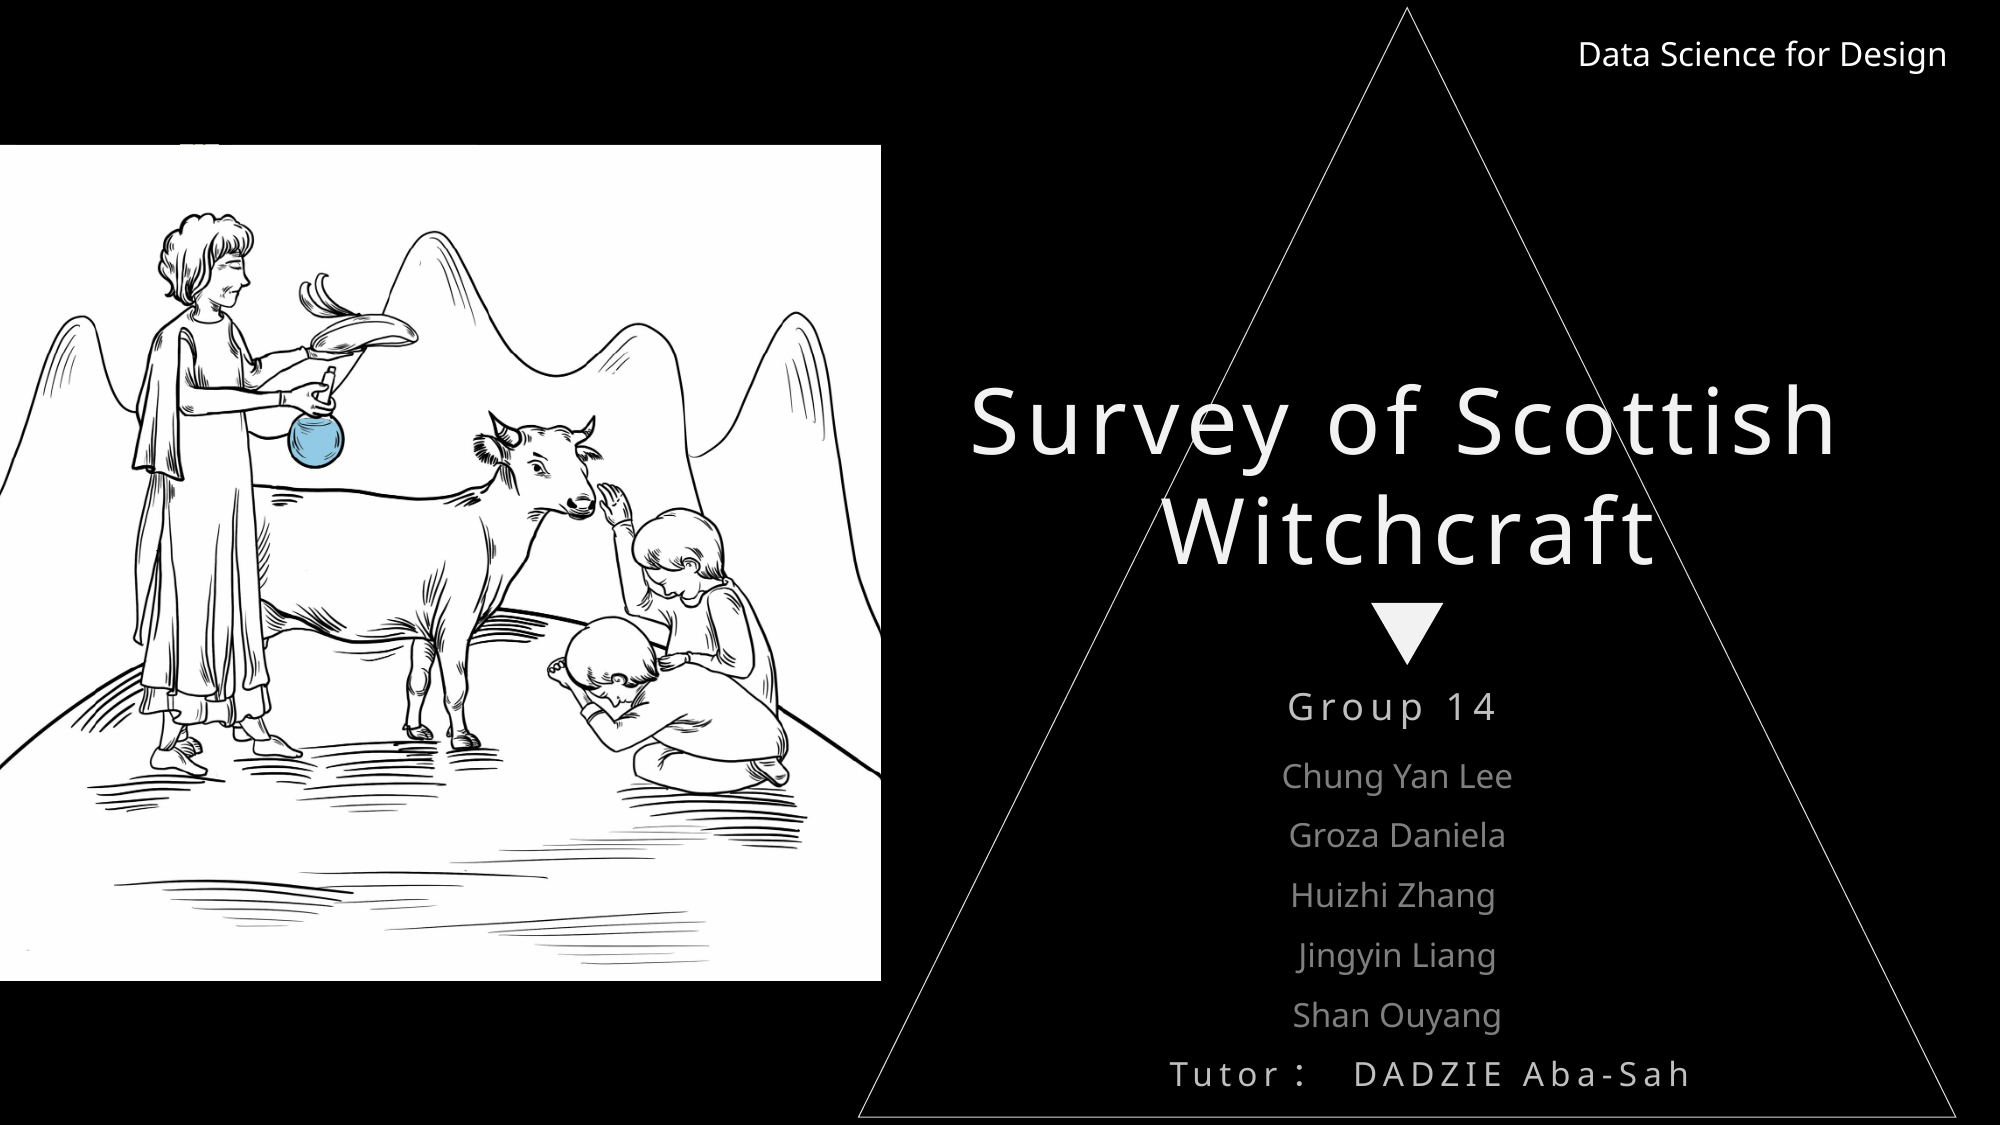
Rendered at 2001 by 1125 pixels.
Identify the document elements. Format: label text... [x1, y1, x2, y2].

picture [0, 144, 881, 981]
text_box Tutor： DADZIE Aba-Sah [1154, 1045, 1719, 1101]
text_box [1369, 601, 1446, 668]
text_box Survey of Scottish Witchcraft [915, 355, 1901, 591]
text_box Chung Yan Lee Groza Daniela Huizhi Zhang Jingyin Liang Shan Ouyang [1054, 727, 1742, 1042]
text_box Group 14 [1272, 675, 1615, 727]
text_box [856, 591, 1958, 1119]
text_box Data Science for Design [1562, 25, 1972, 81]
text_box [1234, 5, 1581, 355]
